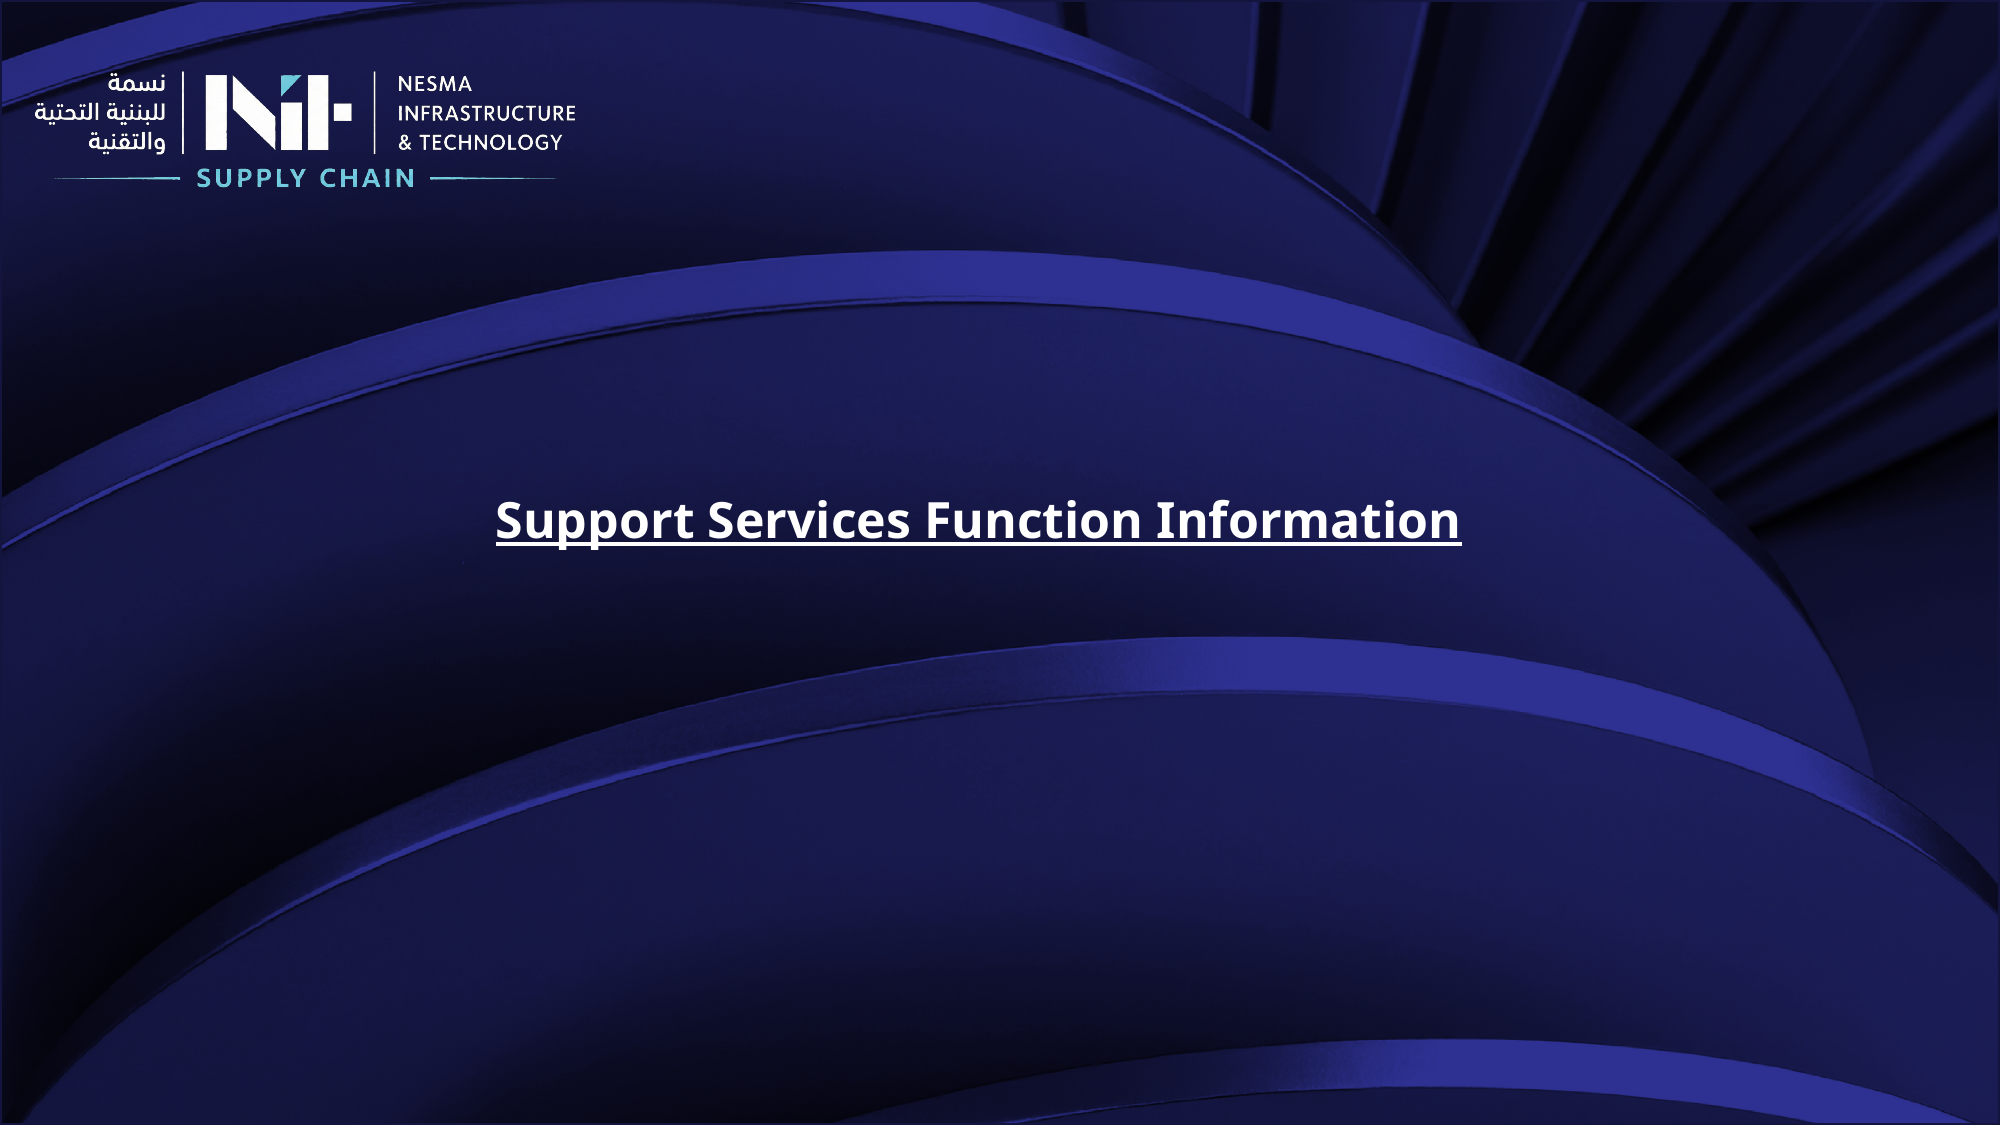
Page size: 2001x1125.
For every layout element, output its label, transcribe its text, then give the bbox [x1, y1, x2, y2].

text_box [0, 0, 2000, 1125]
picture [34, 0, 576, 268]
text_box Support Services Function Information [199, 480, 1759, 646]
